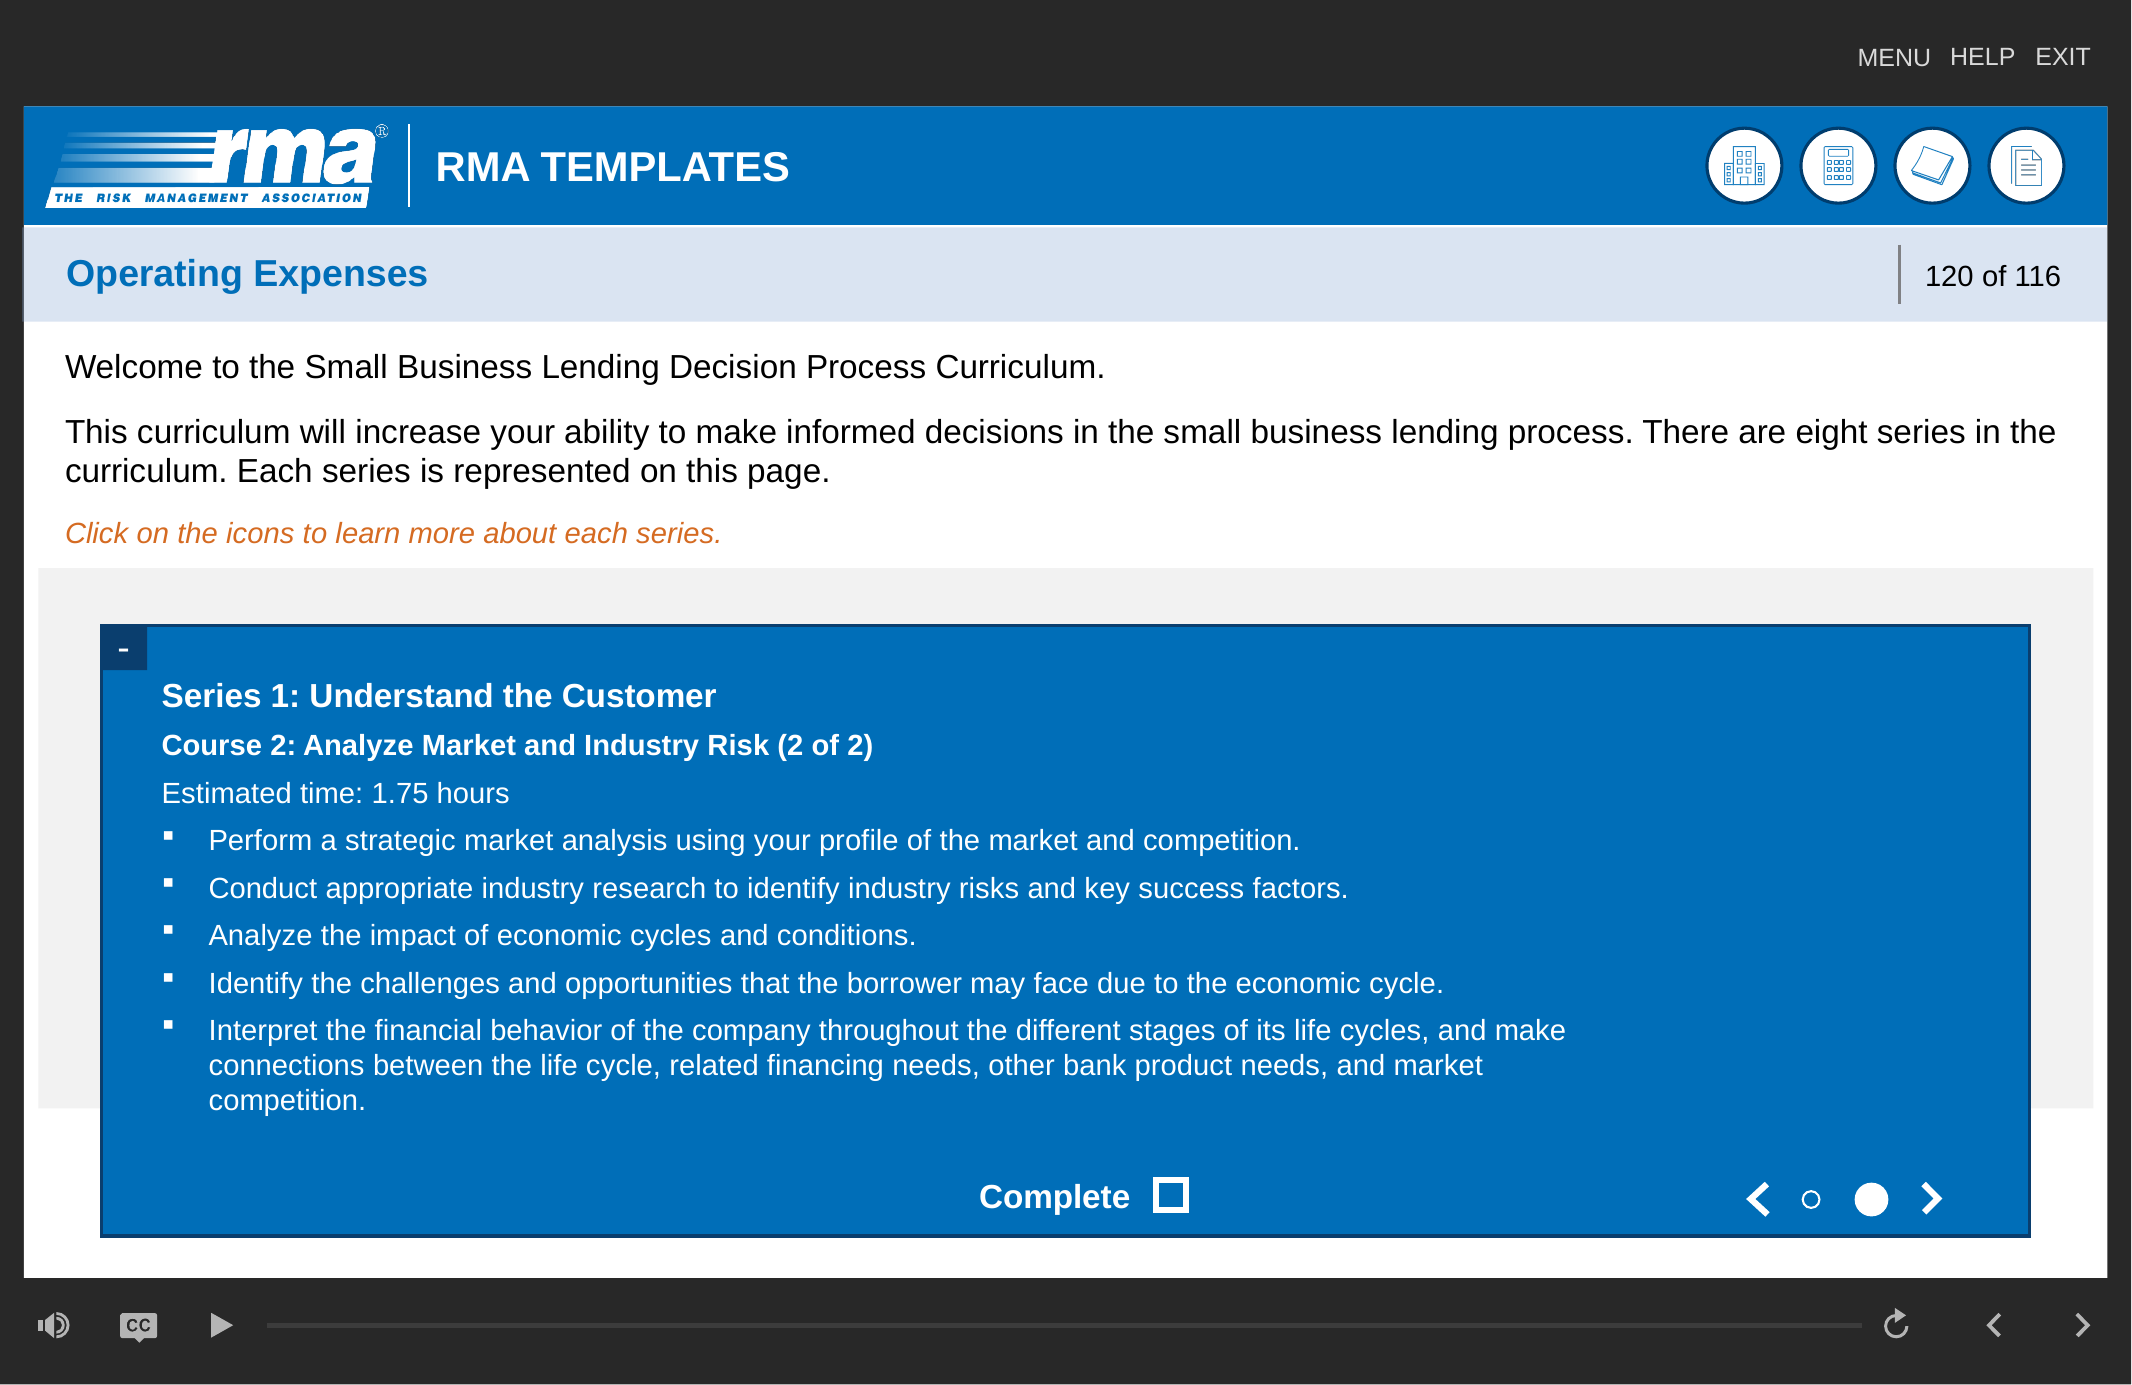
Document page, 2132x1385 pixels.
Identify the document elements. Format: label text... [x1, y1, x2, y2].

picture [2011, 146, 2042, 186]
title Operating Expenses [51, 246, 1851, 303]
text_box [100, 625, 2030, 1236]
slide_number 120 of 116 [1882, 249, 2104, 300]
text_box Welcome to the Small Business Lending Decision Process Curriculum. This curriculum will increase your ability to make informed decisions in the small business lending process. There are eight series in the curriculum. Each series is represented on this page. Click on the icons to learn more about each series. [50, 337, 2086, 558]
text_box [38, 568, 2094, 1109]
picture [44, 124, 389, 208]
